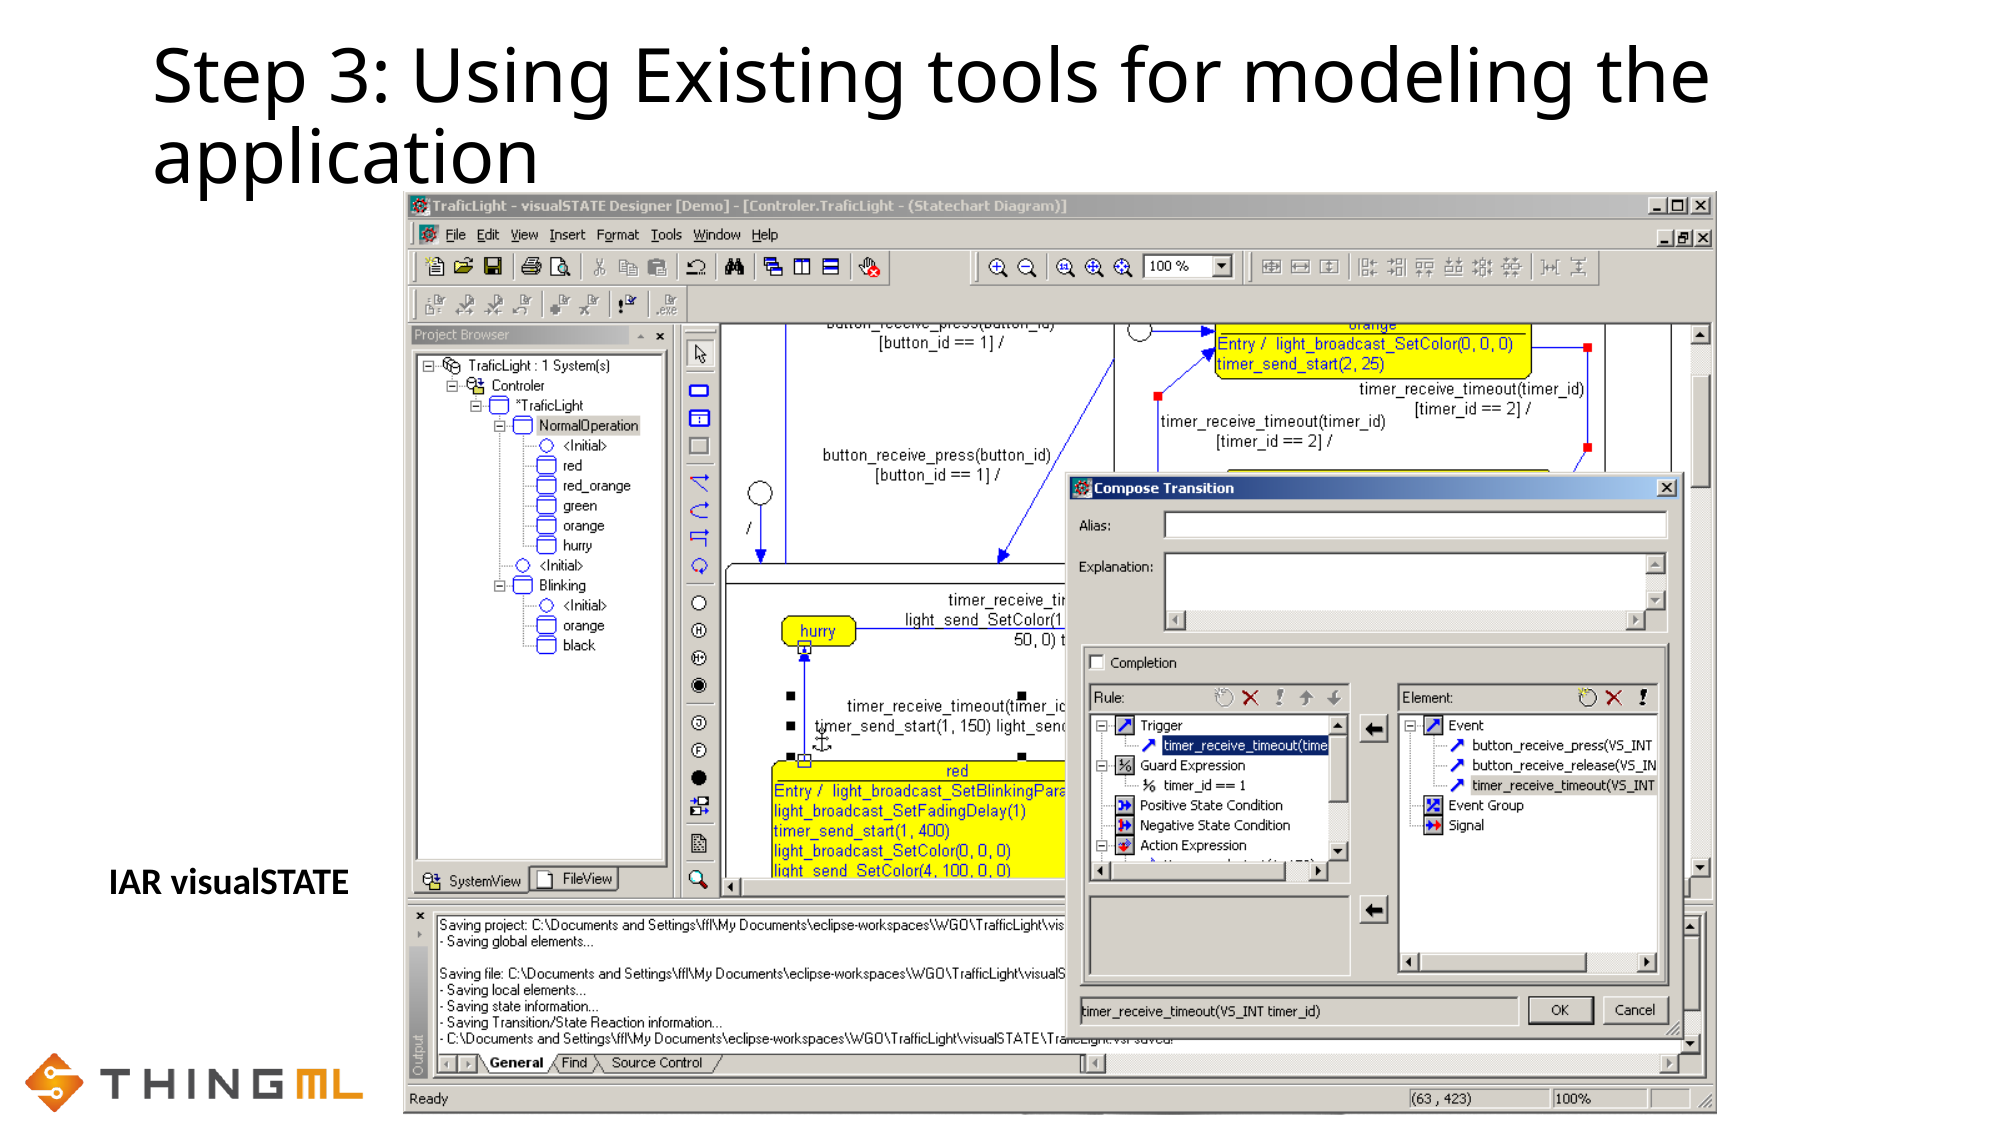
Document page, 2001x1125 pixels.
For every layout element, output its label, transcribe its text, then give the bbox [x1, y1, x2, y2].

picture [0, 1042, 391, 1121]
text_box IAR visualSTATE [93, 849, 374, 910]
title Step 3: Using Existing tools for modeling the application [137, 10, 1863, 228]
picture [403, 191, 1717, 1115]
